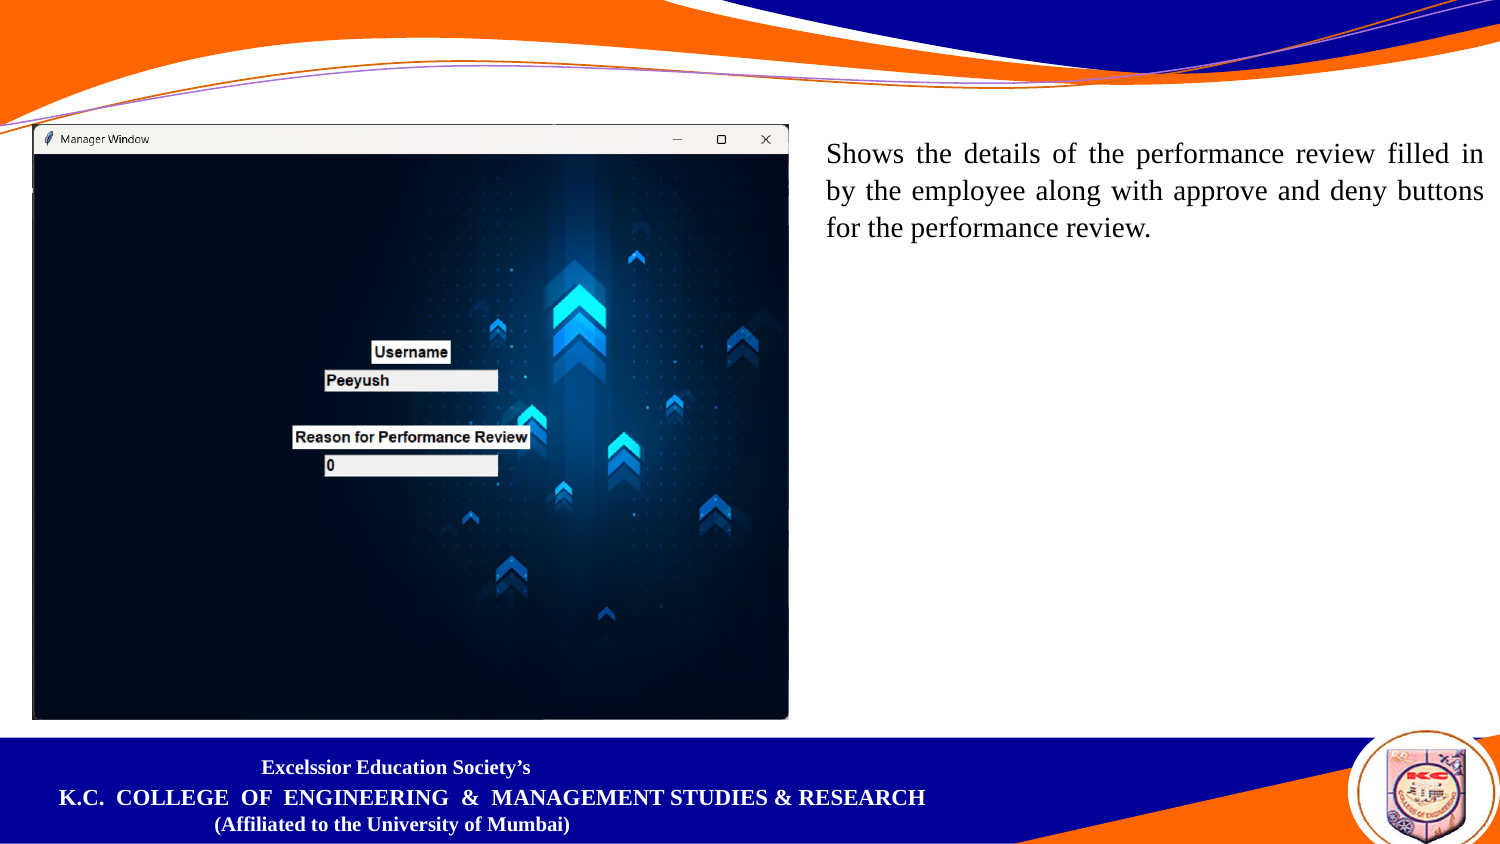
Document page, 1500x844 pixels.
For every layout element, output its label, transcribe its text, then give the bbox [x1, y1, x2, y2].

text_box Shows the details of the performance review filled in by the employee along with approve and deny buttons for the performance review. [811, 124, 1500, 251]
picture [1347, 721, 1500, 844]
picture [32, 123, 789, 720]
